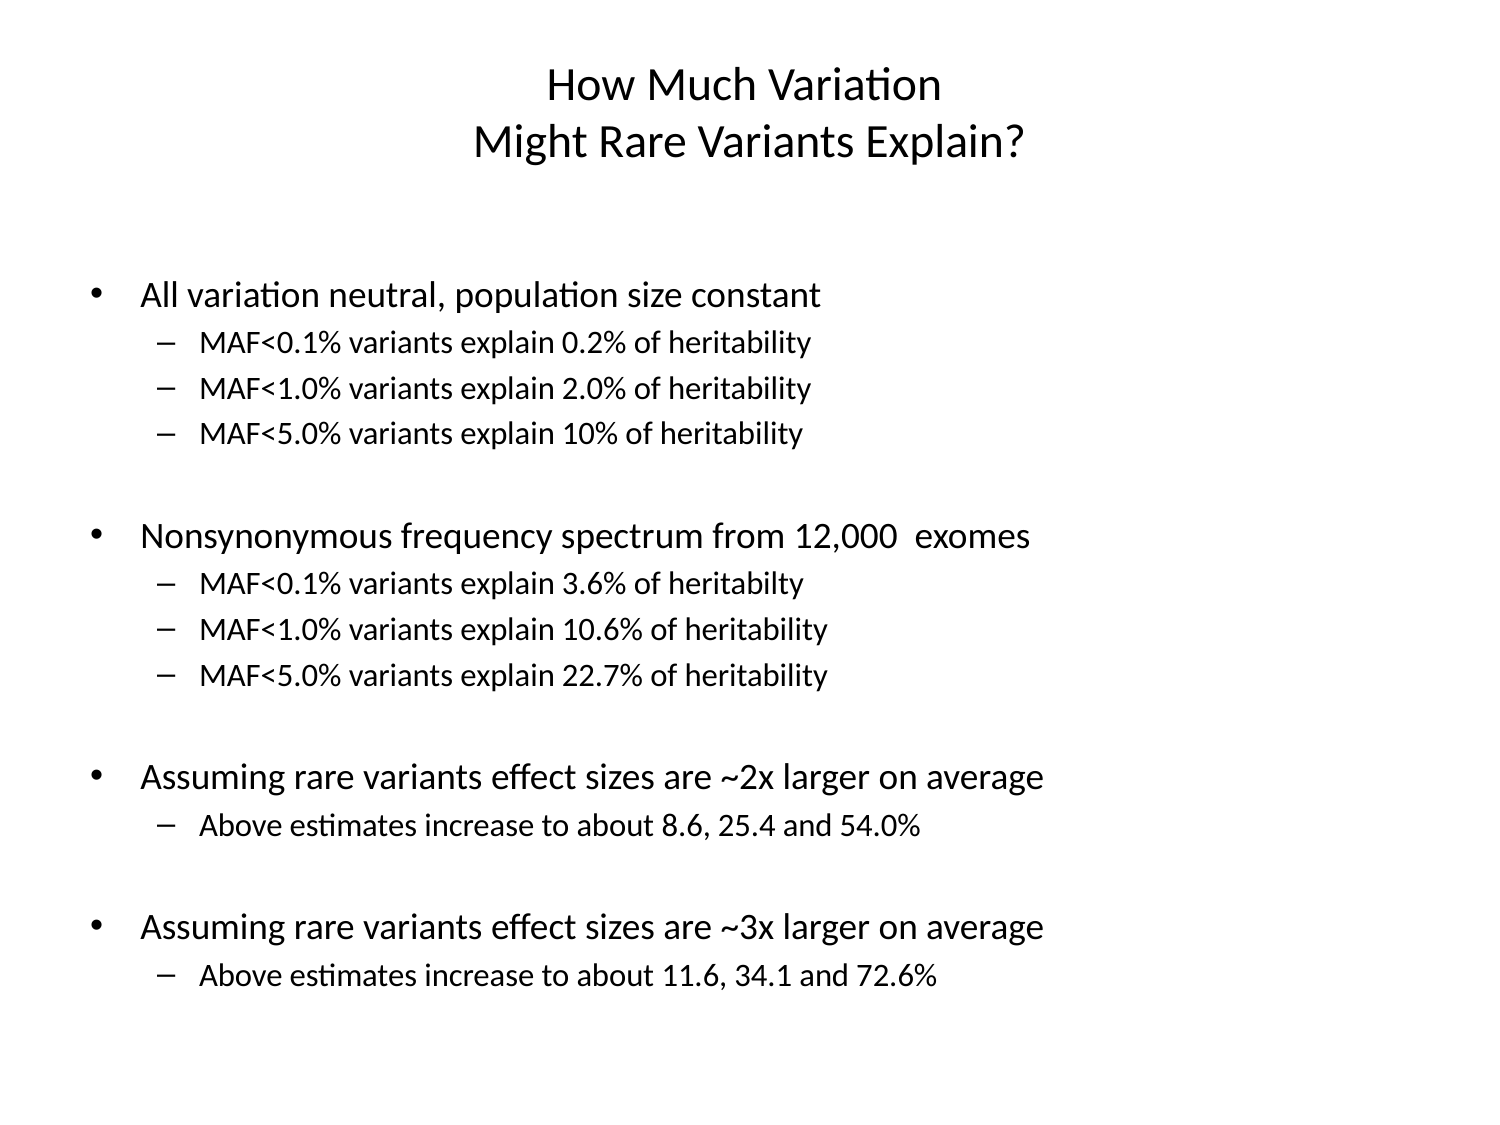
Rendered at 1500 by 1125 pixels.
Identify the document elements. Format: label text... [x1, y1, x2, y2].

list All variation neutral, population size constant MAF<0.1% variants explain 0.2% of heritability MAF<1.0% variants explain 2.0% of heritability MAF<5.0% variants explain 10% of heritability Nonsynonymous frequency spectrum from 12,000 exomes MAF<0.1% variants explain 3.6% of heritabilty MAF<1.0% variants explain 10.6% of heritability MAF<5.0% variants explain 22.7% of heritability Assuming rare variants effect sizes are ~2x larger on average Above estimates increase to about 8.6, 25.4 and 54.0% Assuming rare variants effect sizes are ~3x larger on average Above estimates increase to about 11.6, 34.1 and 72.6% [75, 262, 1425, 1005]
title How Much Variation Might Rare Variants Explain? [75, 45, 1425, 233]
